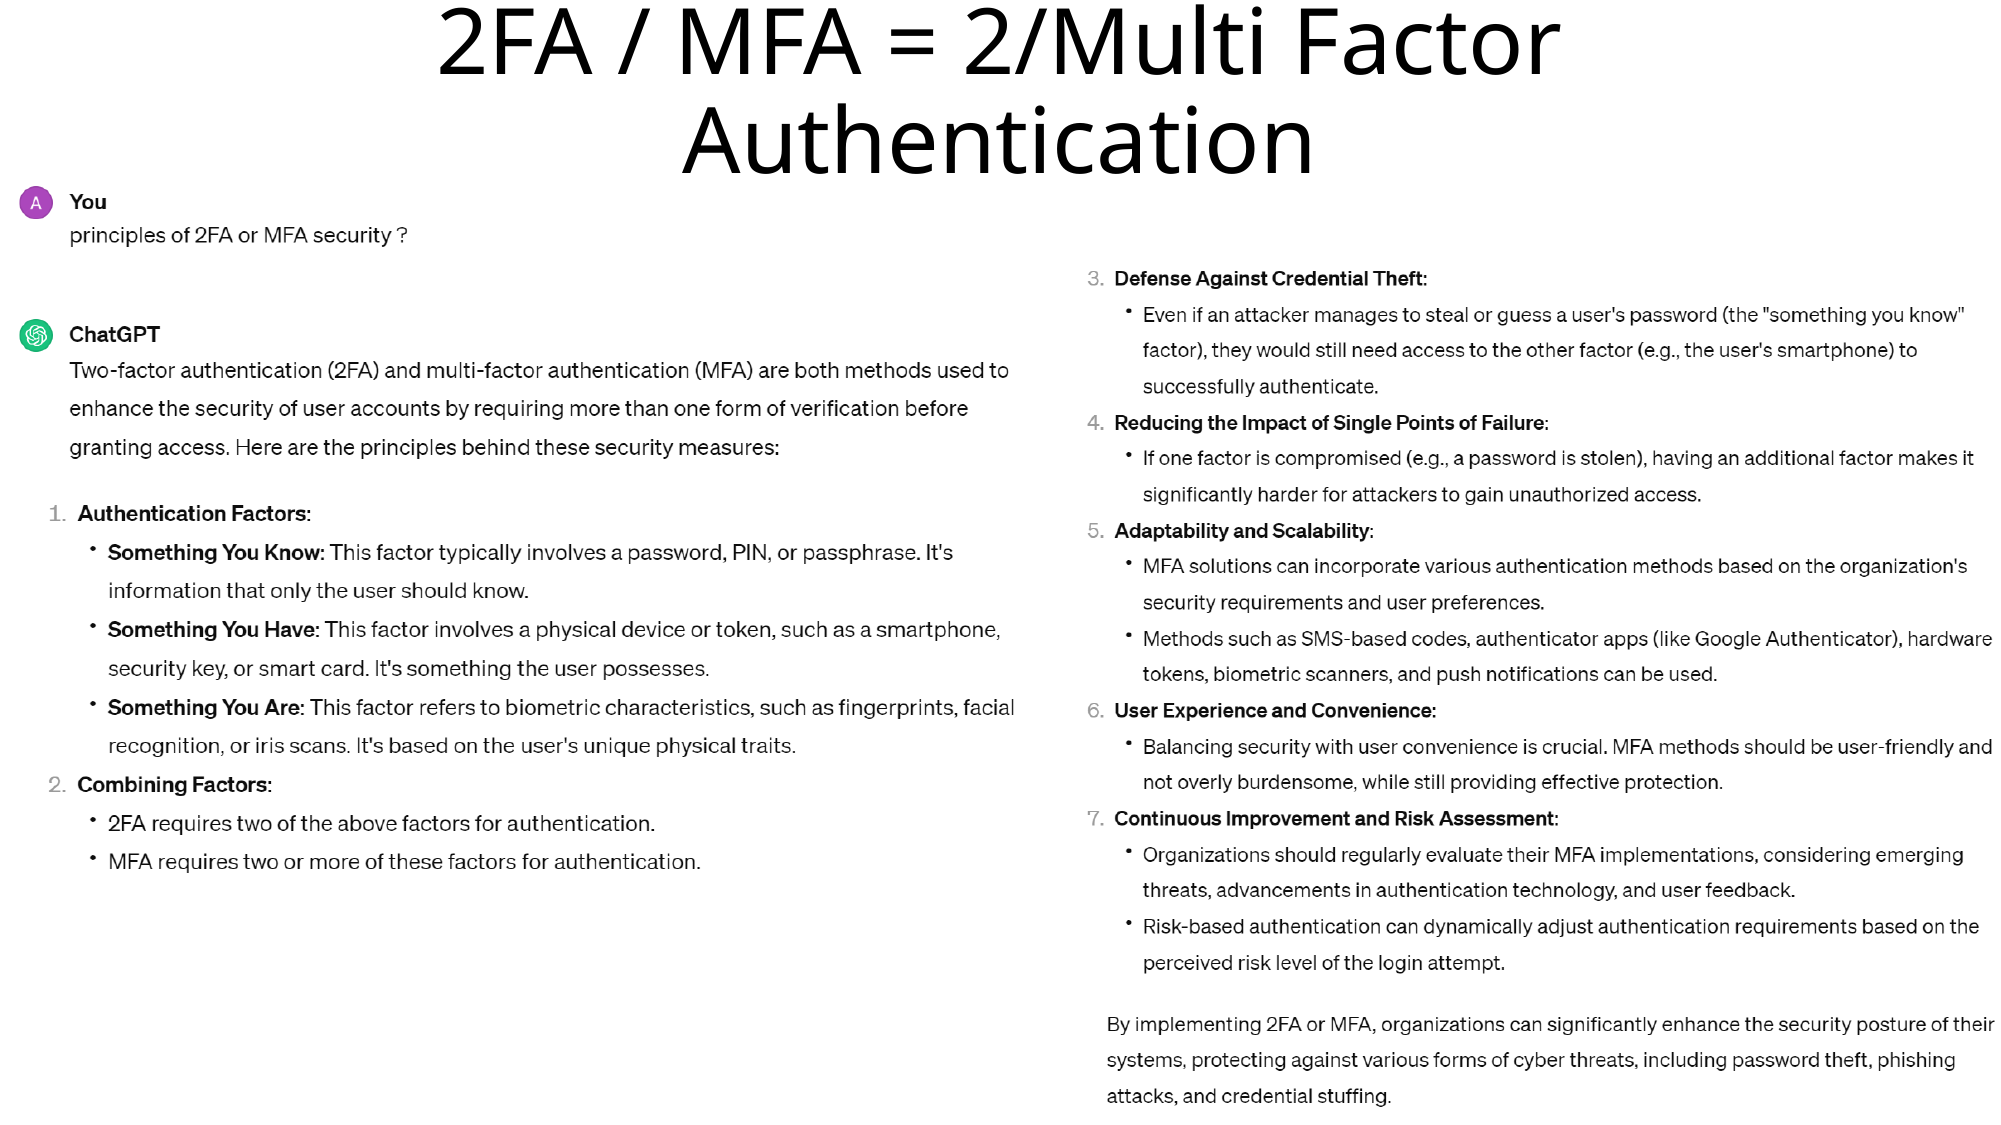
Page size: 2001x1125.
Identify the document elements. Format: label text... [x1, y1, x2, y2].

picture [0, 175, 1032, 873]
title 2FA / MFA = 2/Multi Factor Authentication [137, 20, 1863, 168]
picture [1074, 258, 2000, 1112]
